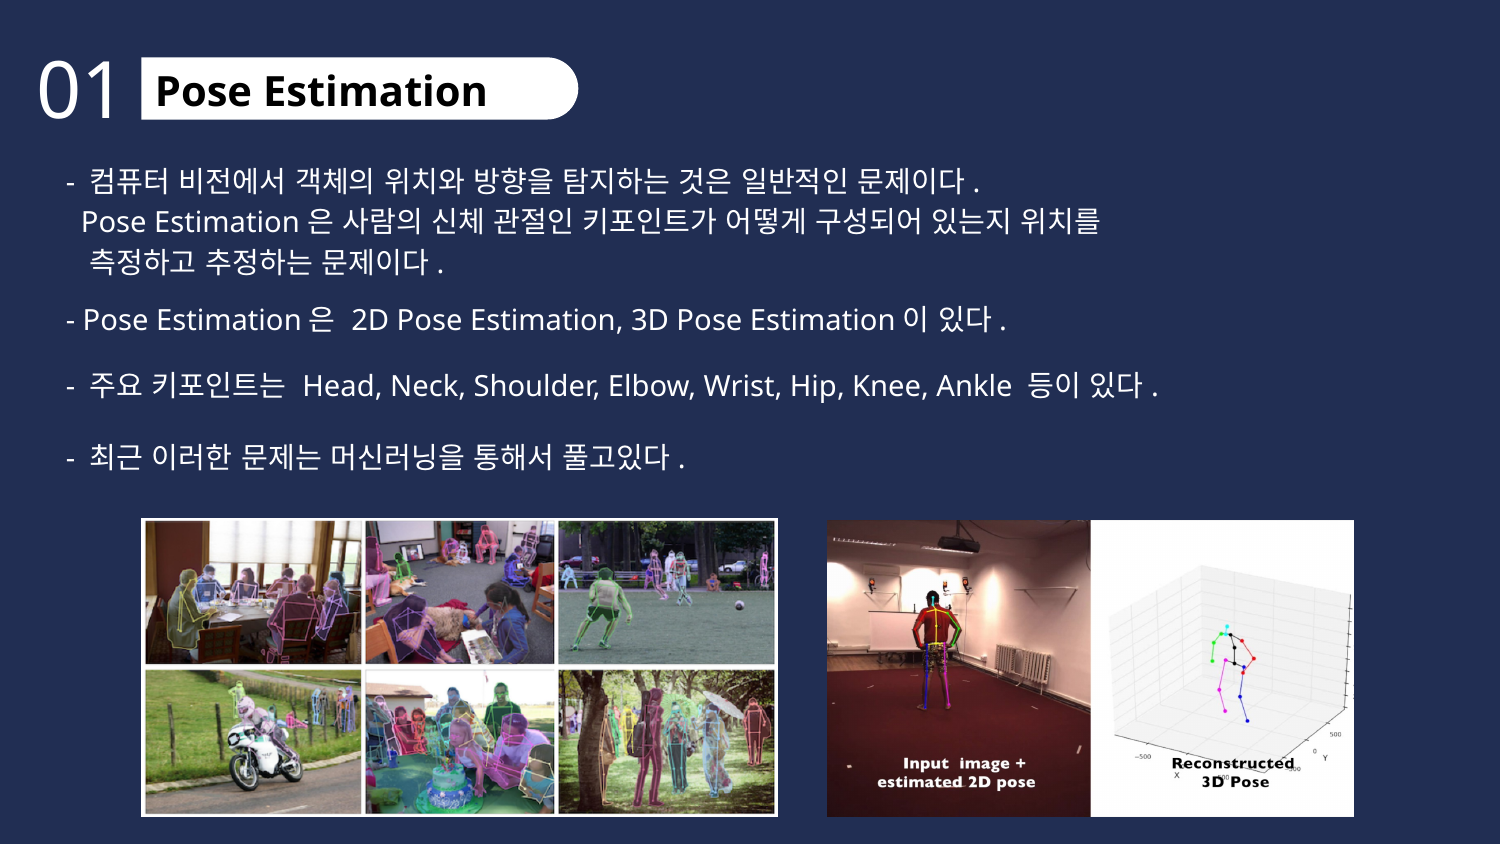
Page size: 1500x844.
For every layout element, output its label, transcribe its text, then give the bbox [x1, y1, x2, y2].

text_box - Pose Estimation은 2D Pose Estimation, 3D Pose Estimation이 있다. [54, 290, 1471, 351]
text_box - 최근 이러한 문제는 머신러닝을 통해서 풀고있다. [54, 433, 1471, 494]
picture [827, 520, 1354, 817]
text_box 01 [22, 32, 142, 142]
text_box - 주요 키포인트는 Head, Neck, Shoulder, Elbow, Wrist, Hip, Knee, Ankle 등이 있다. [54, 361, 1471, 422]
picture [141, 518, 778, 817]
text_box - 컴퓨터 비전에서 객체의 위치와 방향을 탐지하는 것은 일반적인 문제이다. Pose Estimation은 사람의 신체 관절인 키포인트가 어떻게 구성되어 있는지 위치를 측정하고 추정하는 문제이다. [54, 152, 1471, 290]
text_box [92, 57, 630, 141]
